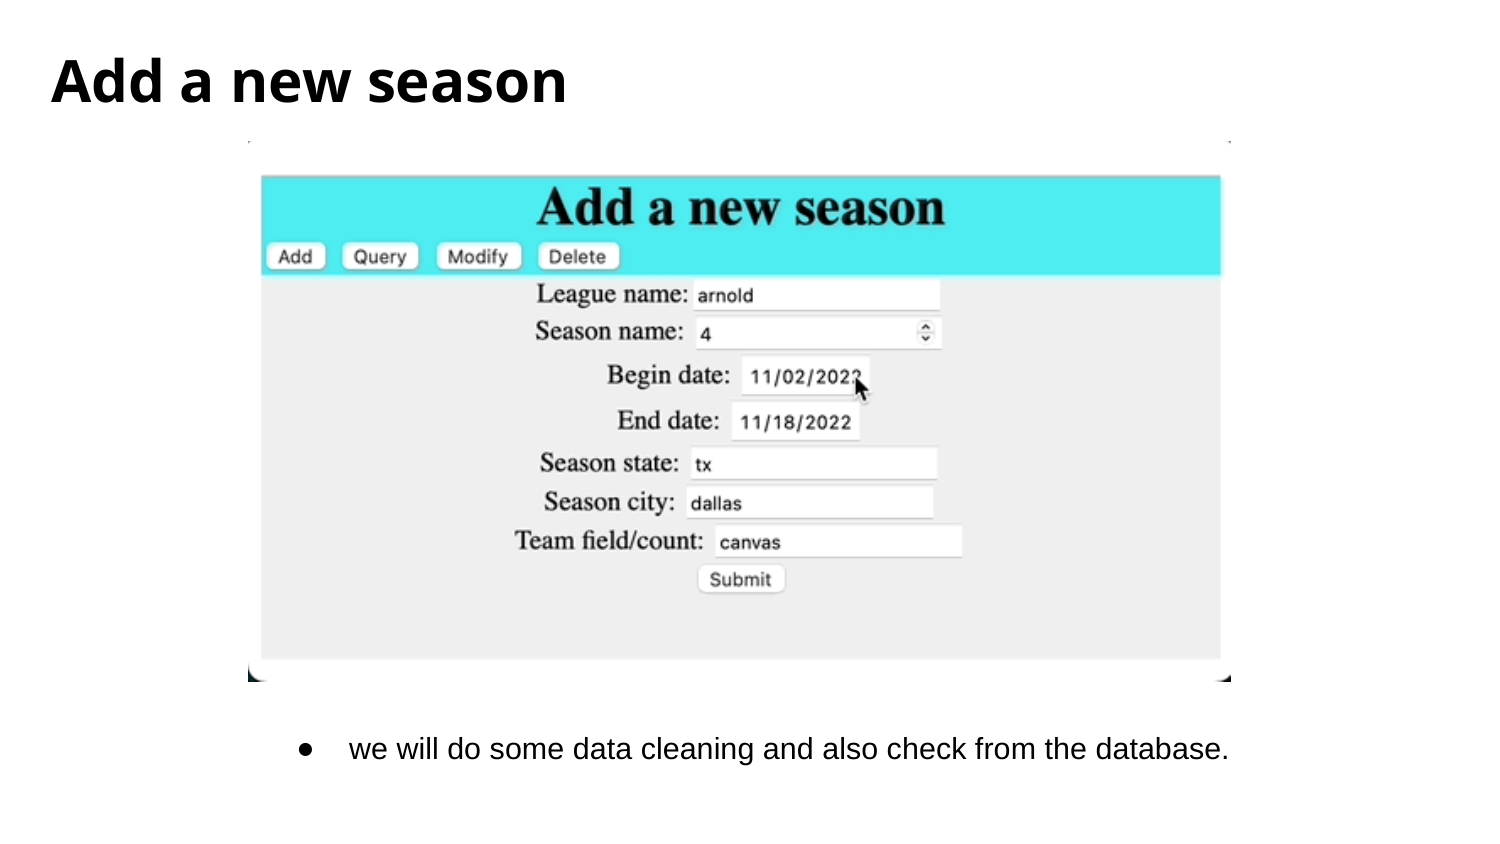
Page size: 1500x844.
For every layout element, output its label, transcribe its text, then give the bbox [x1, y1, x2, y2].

title Add a new season [36, 29, 681, 177]
subtitle we will do some data cleaning and also check from the database. [259, 708, 1279, 811]
picture [248, 141, 1232, 683]
